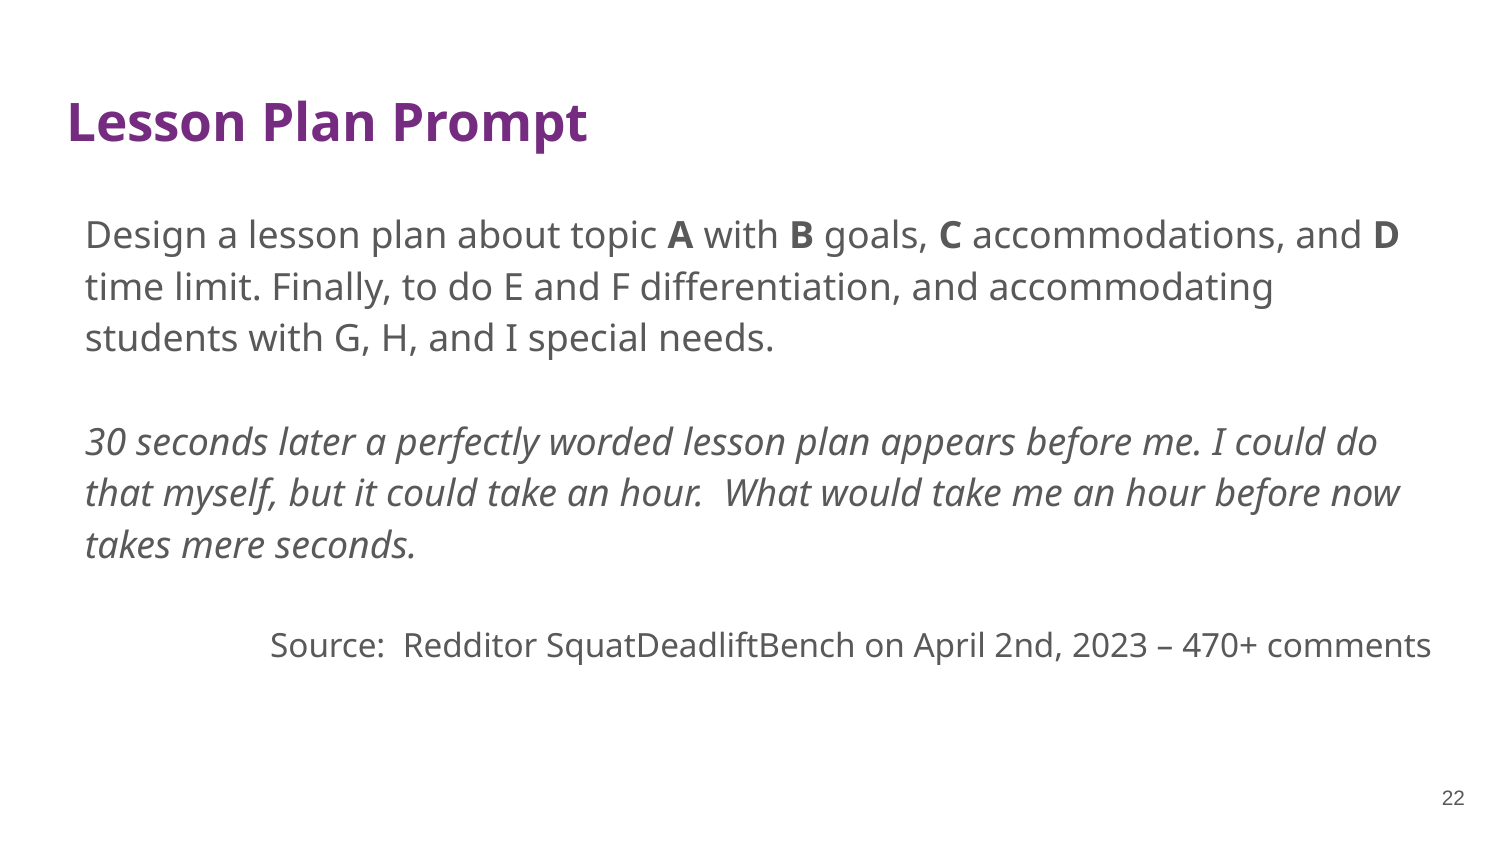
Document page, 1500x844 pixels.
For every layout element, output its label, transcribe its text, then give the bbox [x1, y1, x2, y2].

slide_number 22 [1389, 764, 1480, 830]
list Design a lesson plan about topic A with B goals, C accommodations, and D time limit. Finally, to do E and F differentiation, and accommodating students with G, H, and I special needs. 30 seconds later a perfectly worded lesson plan appears before me. I could do that myself, but it could take an hour. What would take me an hour before now takes mere seconds. Source: Redditor SquatDeadliftBench on April 2nd, 2023 – 470+ comments [51, 189, 1449, 750]
title Lesson Plan Prompt [51, 72, 1449, 167]
